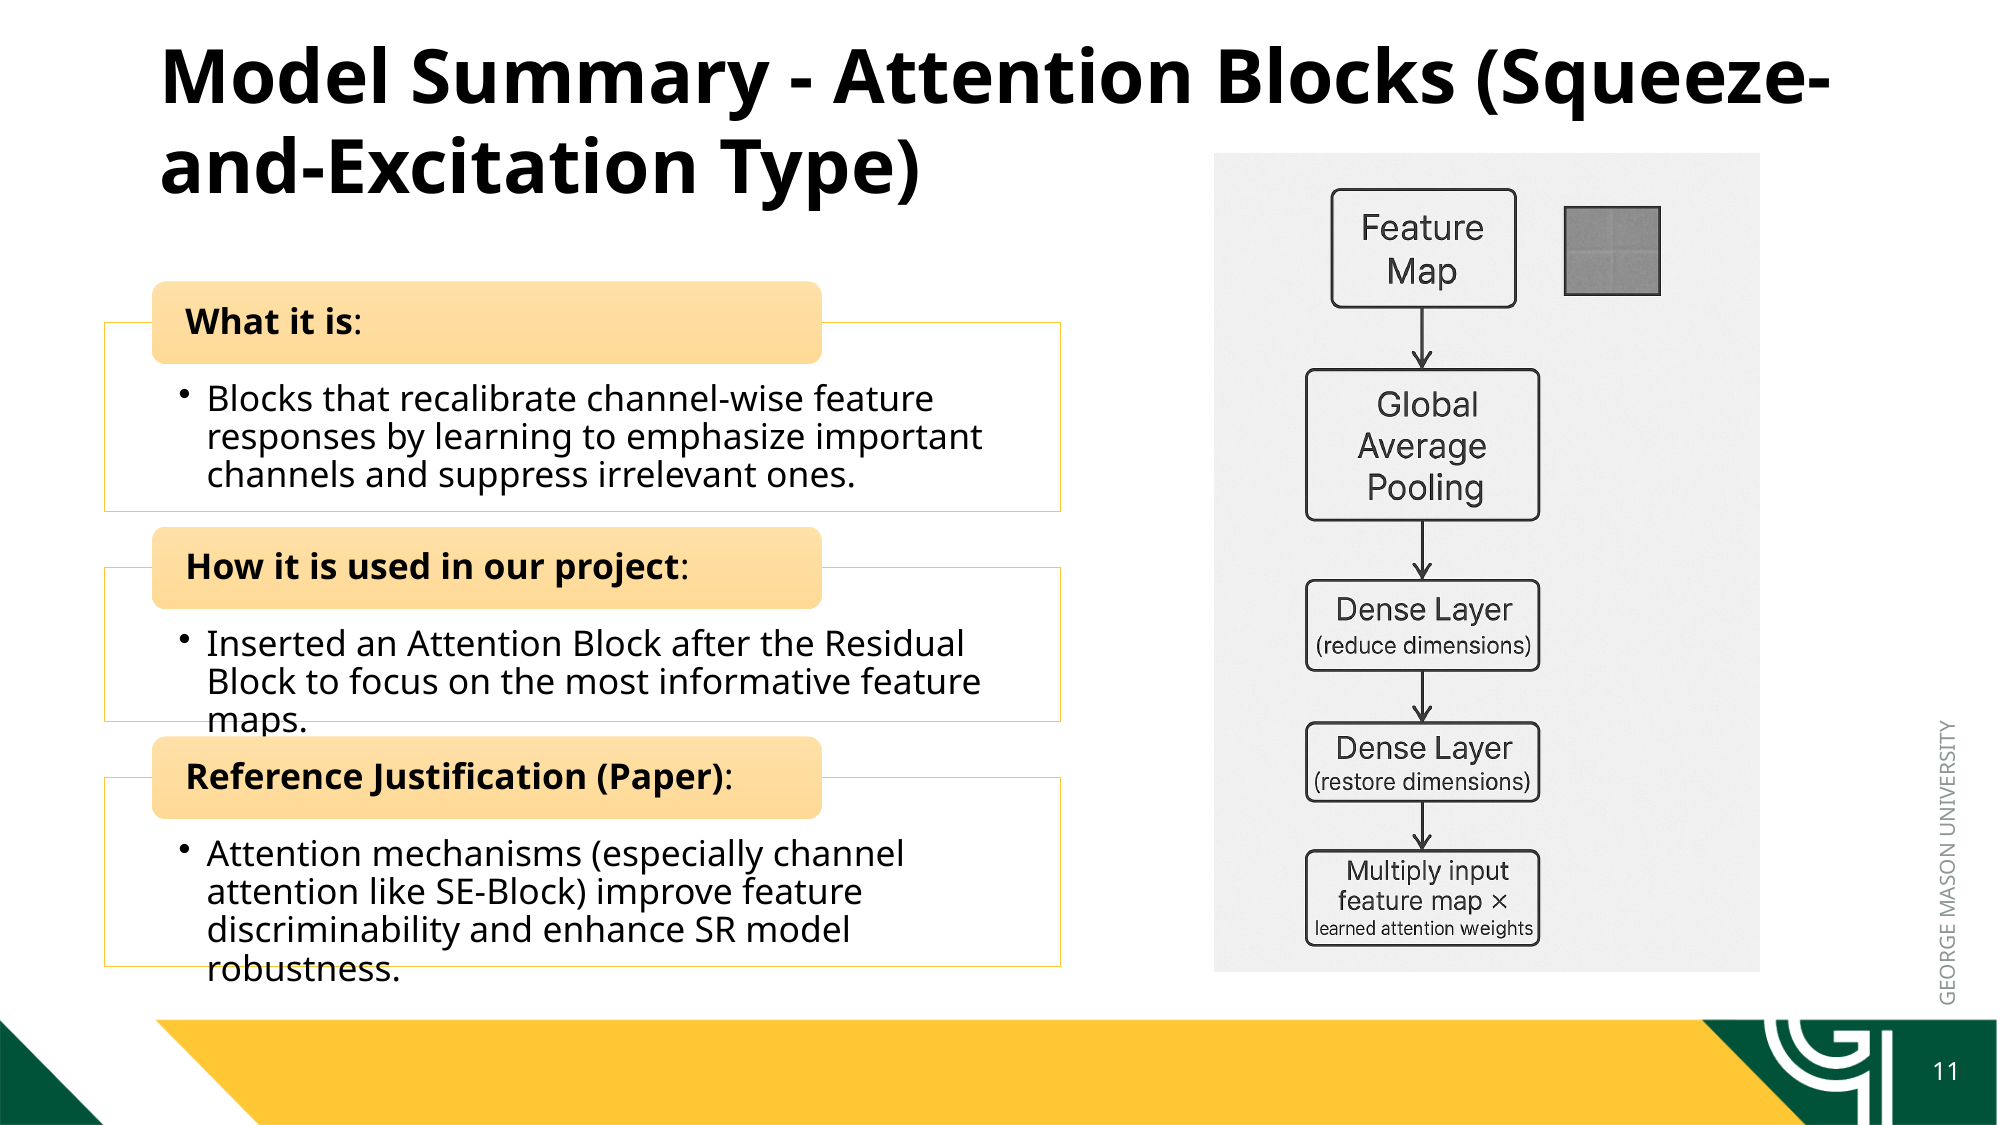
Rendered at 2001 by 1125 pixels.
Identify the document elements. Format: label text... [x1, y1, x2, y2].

footer GEORGE MASON UNIVERSITY [1913, 677, 1980, 1015]
picture [0, 1015, 2000, 1125]
text_box Model Summary - Attention Blocks (Squeeze-and-Excitation Type) [144, 21, 1913, 217]
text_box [104, 232, 1061, 1016]
picture [1214, 153, 1760, 972]
